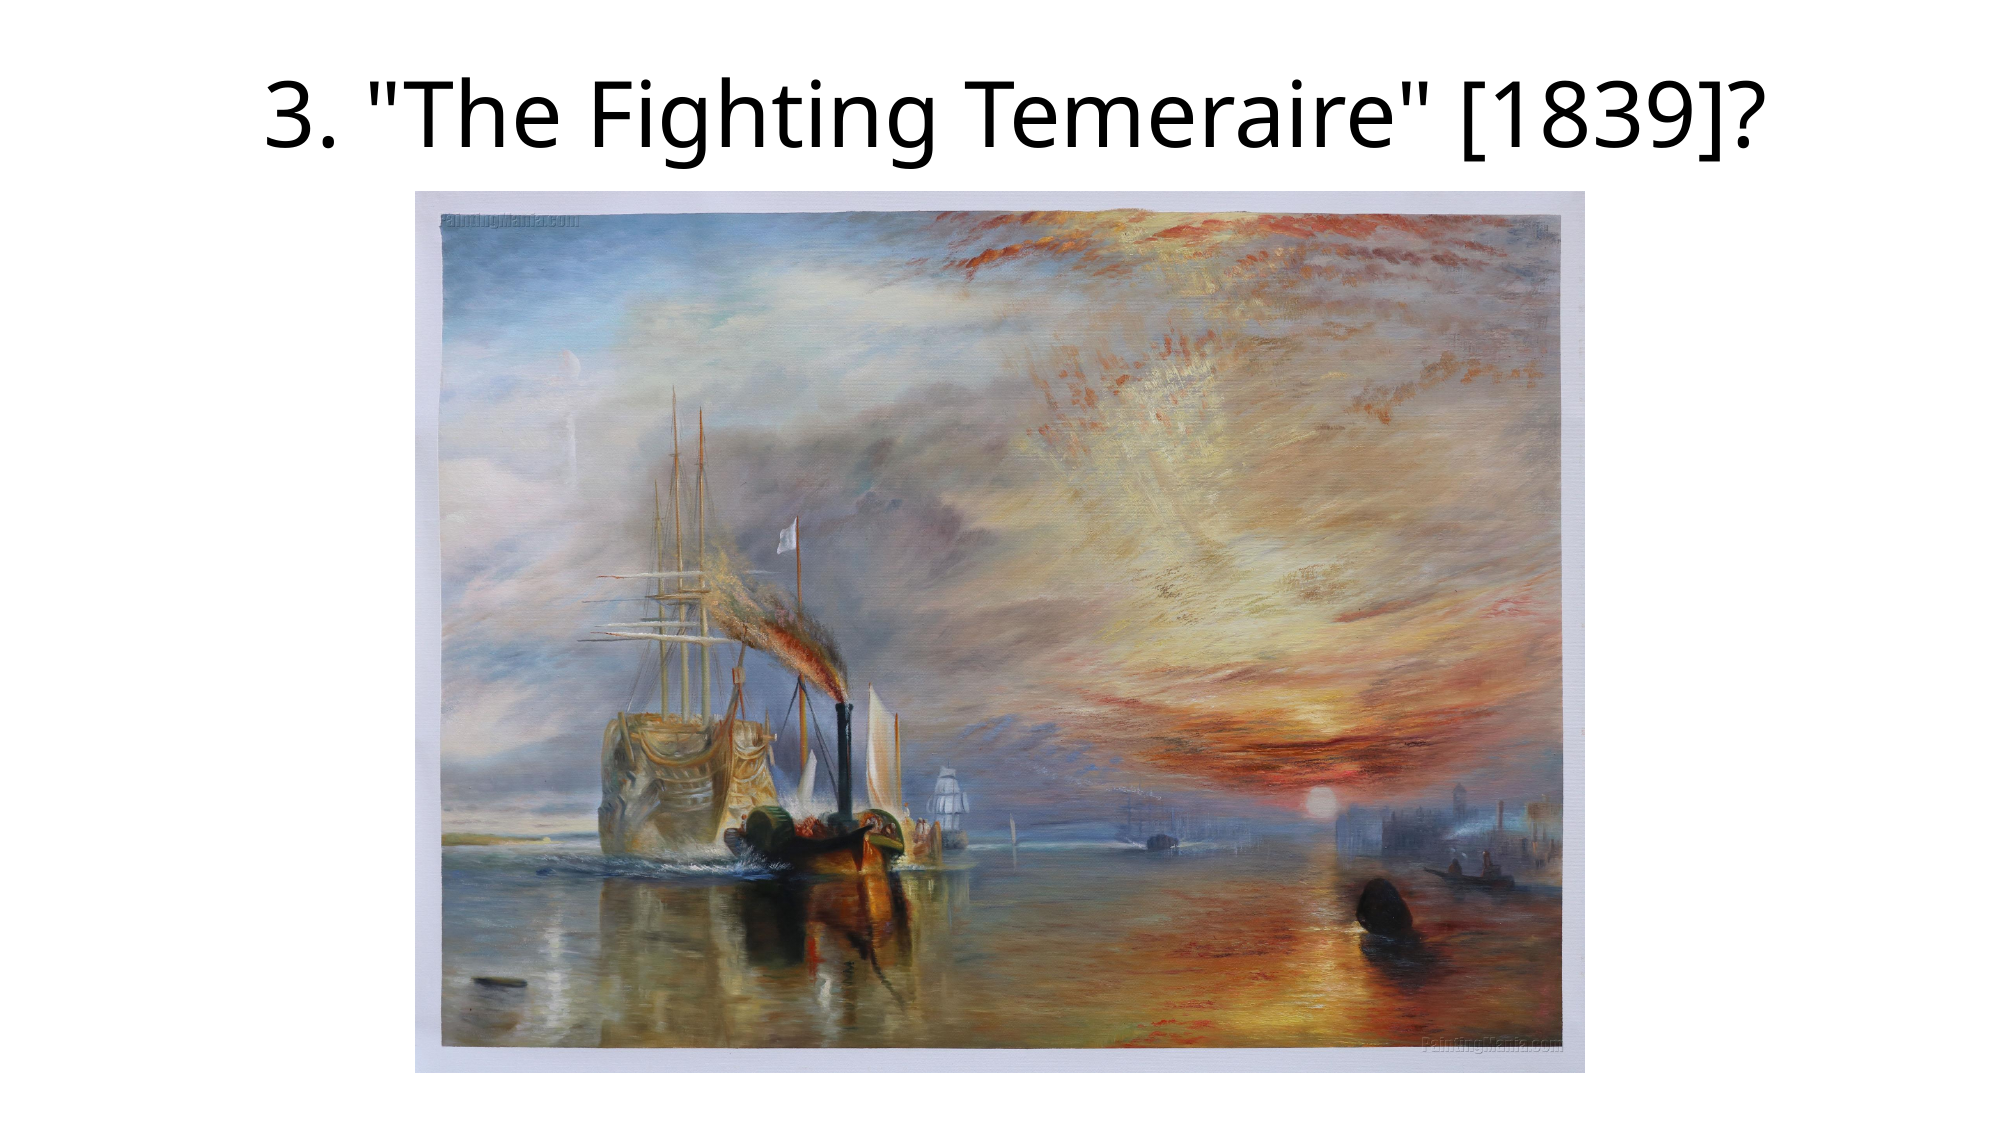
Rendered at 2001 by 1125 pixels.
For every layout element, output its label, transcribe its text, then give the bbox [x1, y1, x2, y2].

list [415, 191, 1585, 1073]
title 3. "The Fighting Temeraire" [1839]? [170, 44, 1863, 193]
